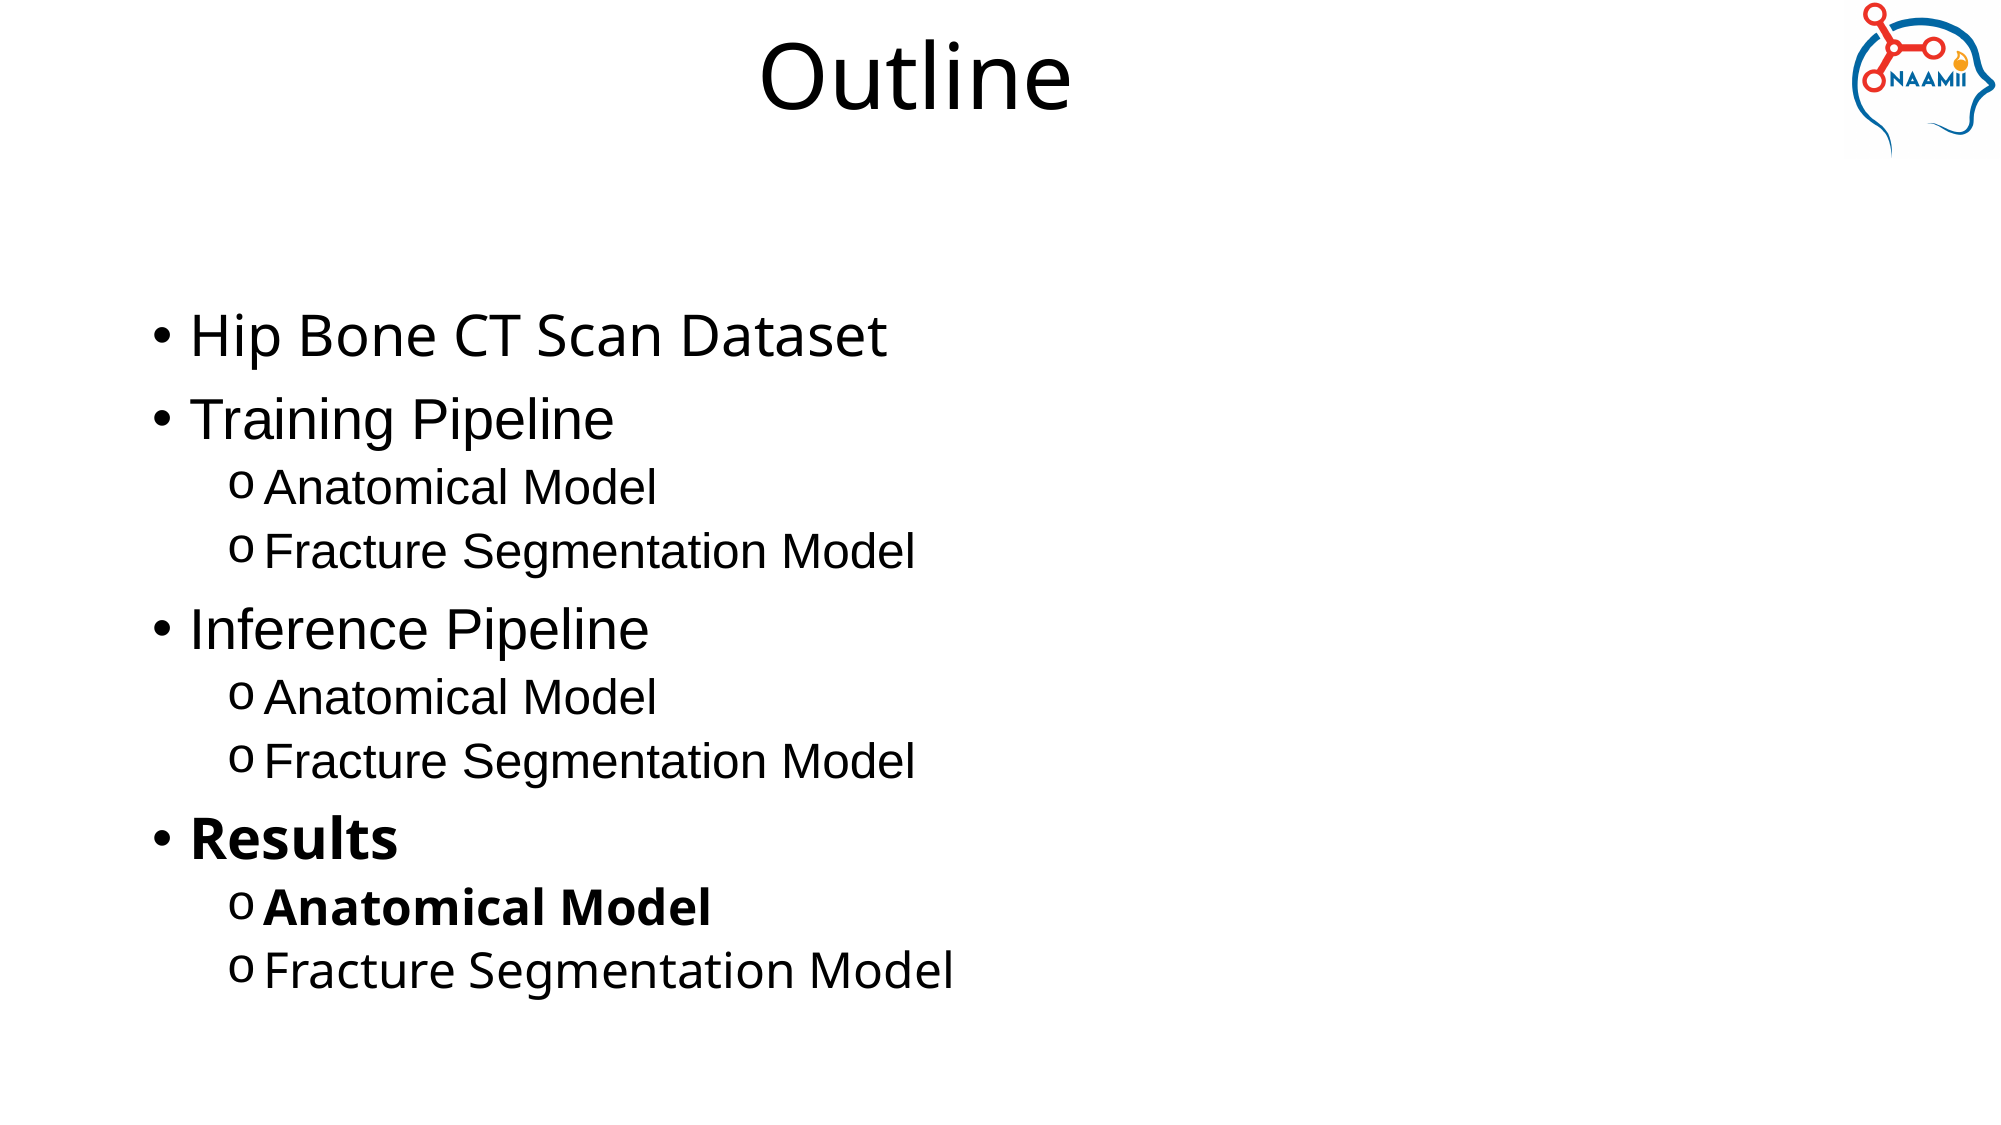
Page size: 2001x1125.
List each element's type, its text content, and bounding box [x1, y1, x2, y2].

picture [1844, 0, 2000, 159]
title Outline [0, 0, 1833, 191]
list Hip Bone CT Scan Dataset Training Pipeline Anatomical Model Fracture Segmentation Model Inference Pipeline Anatomical Model Fracture Segmentation Model Results Anatomical Model Fracture Segmentation Model [137, 299, 1863, 1014]
